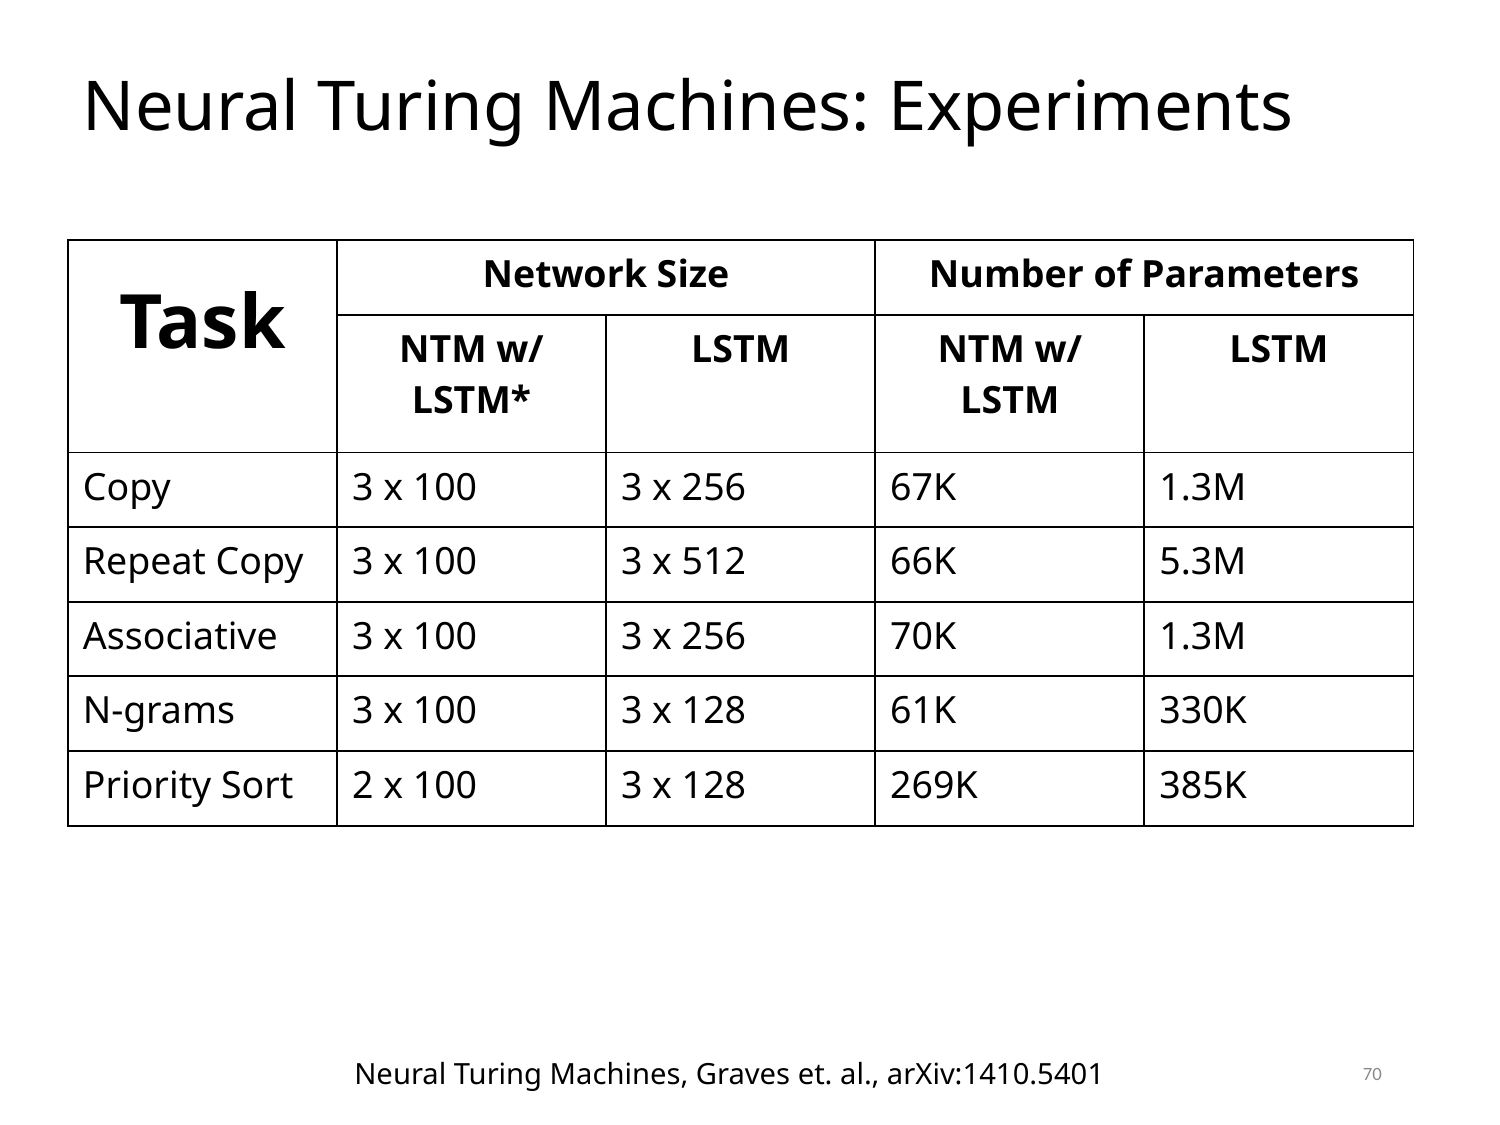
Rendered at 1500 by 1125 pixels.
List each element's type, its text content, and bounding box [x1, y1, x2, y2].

table_header Number of Parameters [876, 241, 1413, 314]
table_cell 3 x 100 [338, 453, 605, 526]
table_cell 67K [876, 453, 1143, 526]
table_cell Repeat Copy [69, 528, 336, 601]
table_cell NTM w/ LSTM [876, 316, 1143, 452]
table_cell 3 x 100 [338, 677, 605, 750]
table_cell LSTM [607, 316, 874, 452]
table_header Network Size [338, 241, 874, 314]
table_cell 3 x 256 [607, 603, 874, 675]
table_cell 2 x 100 [338, 752, 605, 825]
table_cell 5.3M [1145, 528, 1413, 601]
table_cell 66K [876, 528, 1143, 601]
table_cell Priority Sort [69, 752, 336, 825]
table_cell 3 x 100 [338, 603, 605, 675]
table_cell 1.3M [1145, 603, 1413, 675]
table_header Task [69, 241, 336, 452]
table_cell 1.3M [1145, 453, 1413, 526]
table_cell LSTM [1145, 316, 1413, 452]
table_cell 3 x 256 [607, 453, 874, 526]
table_cell 3 x 512 [607, 528, 874, 601]
table_cell 269K [876, 752, 1143, 825]
table_cell Associative [69, 603, 336, 675]
slide_number 70 [1059, 1042, 1397, 1103]
table_cell 3 x 100 [338, 528, 605, 601]
table_cell Copy [69, 453, 336, 526]
text_box Neural Turing Machines, Graves et. al., arXiv:1410.5401 [339, 1047, 1143, 1098]
title Neural Turing Machines: Experiments [67, 0, 1414, 218]
table_cell 330K [1145, 677, 1413, 750]
table_cell N-grams [69, 677, 336, 750]
table_cell 70K [876, 603, 1143, 675]
table_cell 3 x 128 [607, 677, 874, 750]
table_cell 3 x 128 [607, 752, 874, 825]
table_cell NTM w/ LSTM* [338, 316, 605, 452]
table_cell 61K [876, 677, 1143, 750]
table_cell 385K [1145, 752, 1413, 825]
